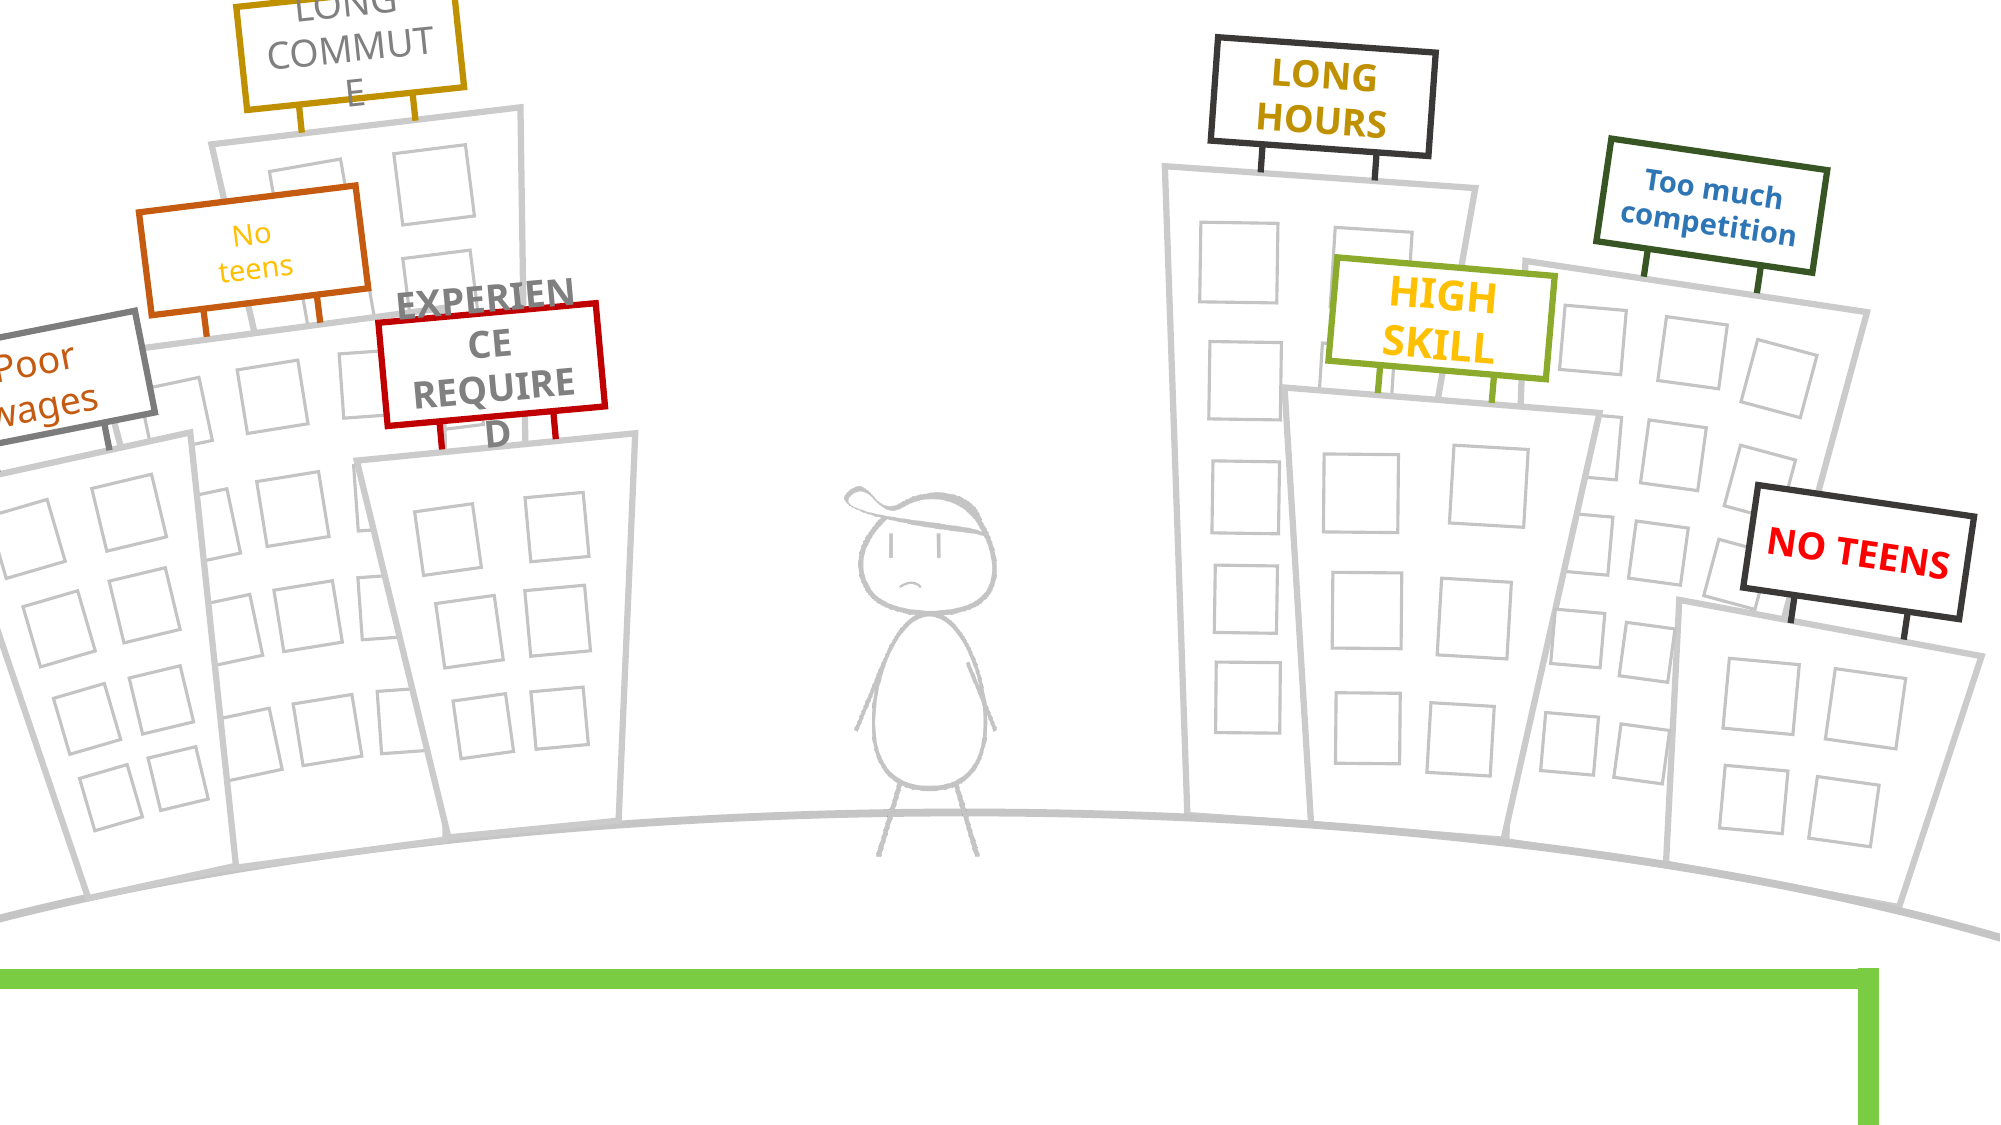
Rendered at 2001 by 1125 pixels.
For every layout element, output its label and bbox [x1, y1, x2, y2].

text_box [1210, 459, 1281, 535]
text_box [1539, 711, 1600, 777]
text_box [1639, 418, 1708, 492]
text_box [365, 292, 375, 317]
text_box [451, 692, 515, 760]
text_box [146, 198, 365, 331]
text_box [413, 502, 483, 577]
text_box [242, 0, 461, 128]
text_box [445, 445, 488, 450]
text_box [1505, 259, 1869, 863]
text_box [90, 472, 168, 553]
text_box [1331, 226, 1414, 266]
text_box [146, 745, 210, 812]
text_box [1656, 315, 1729, 390]
text_box [392, 143, 476, 227]
text_box [0, 431, 238, 900]
text_box [0, 330, 150, 463]
text_box [1807, 775, 1881, 848]
text_box [338, 350, 383, 420]
text_box [529, 685, 590, 751]
text_box [434, 594, 505, 670]
text_box [1558, 304, 1628, 376]
text_box [1618, 621, 1677, 684]
text_box [1283, 386, 1601, 841]
text_box [1334, 691, 1402, 765]
text_box [356, 574, 398, 641]
text_box [222, 706, 284, 782]
text_box [1627, 519, 1690, 587]
text_box [1448, 444, 1530, 529]
text_box [1331, 266, 1550, 399]
text_box [1331, 571, 1403, 650]
text_box [1586, 414, 1623, 482]
text_box [127, 664, 195, 736]
picture [844, 486, 997, 857]
text_box [107, 566, 182, 645]
text_box [1436, 577, 1513, 661]
text_box [1718, 764, 1790, 835]
text_box [21, 589, 97, 669]
text_box [210, 593, 264, 667]
text_box [1425, 701, 1496, 778]
text_box [150, 376, 214, 446]
text_box [255, 470, 331, 548]
text_box [1702, 538, 1747, 609]
text_box [0, 498, 67, 580]
text_box [1207, 340, 1283, 421]
text_box [1600, 153, 1819, 286]
text_box [235, 358, 310, 435]
text_box [401, 248, 476, 312]
text_box [376, 688, 426, 755]
text_box [473, 301, 479, 308]
text_box [1612, 722, 1671, 786]
text_box [150, 315, 447, 870]
text_box [523, 584, 592, 658]
text_box [435, 306, 445, 312]
text_box [1198, 221, 1280, 305]
text_box [1739, 338, 1819, 419]
text_box [1214, 661, 1282, 735]
text_box [198, 487, 242, 562]
text_box [1213, 44, 1432, 177]
text_box [78, 763, 144, 833]
text_box [352, 464, 372, 533]
text_box [210, 106, 525, 315]
text_box [1322, 452, 1400, 534]
text_box [1722, 443, 1797, 513]
text_box [1824, 667, 1907, 751]
text_box [1549, 608, 1606, 669]
text_box [1665, 598, 1983, 909]
text_box [355, 432, 637, 839]
text_box [1213, 564, 1279, 635]
text_box [1565, 513, 1615, 577]
text_box [268, 157, 346, 192]
text_box [272, 579, 344, 653]
text_box [1163, 165, 1477, 823]
text_box [0, 811, 2000, 1125]
text_box [1318, 341, 1331, 390]
text_box [1721, 657, 1801, 736]
text_box [1747, 500, 1966, 633]
text_box [52, 682, 122, 756]
text_box [383, 312, 603, 445]
text_box [523, 491, 591, 563]
text_box [291, 693, 364, 767]
